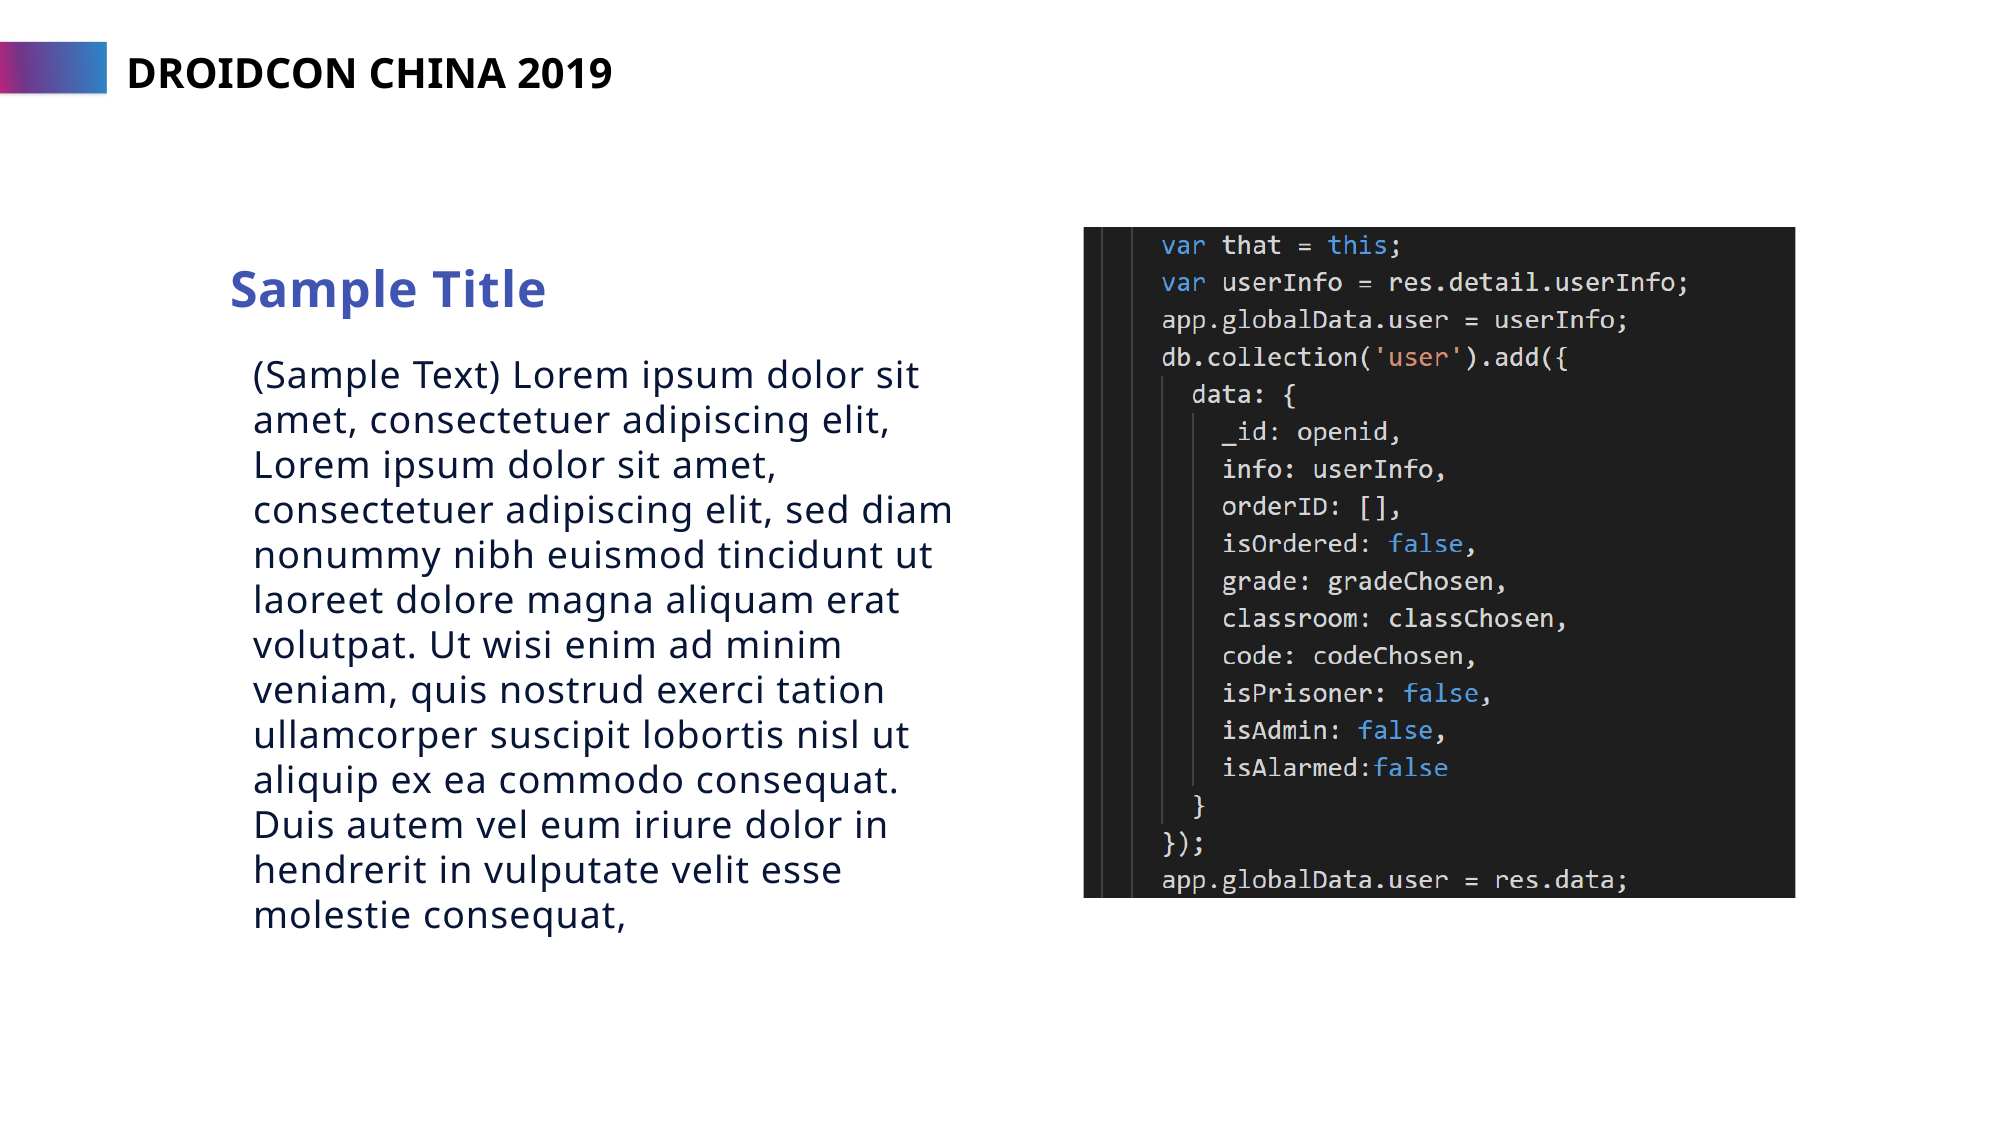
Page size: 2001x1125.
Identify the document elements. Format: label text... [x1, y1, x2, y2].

picture [0, 35, 108, 104]
text_box Sample Title [213, 250, 563, 325]
text_box (Sample Text) Lorem ipsum dolor sit amet, consectetuer adipiscing elit, Lorem ipsum dolor sit amet, consectetuer adipiscing elit, sed diam nonummy nibh euismod tincidunt ut laoreet dolore magna aliquam erat volutpat. Ut wisi enim ad minim veniam, quis nostrud exerci tation ullamcorper suscipit lobortis nisl ut aliquip ex ea commodo consequat. Duis autem vel eum iriure dolor in hendrerit in vulputate velit esse molestie consequat, [236, 343, 1000, 944]
picture [1083, 227, 1796, 898]
text_box DROIDCON CHINA 2019 [111, 39, 792, 105]
